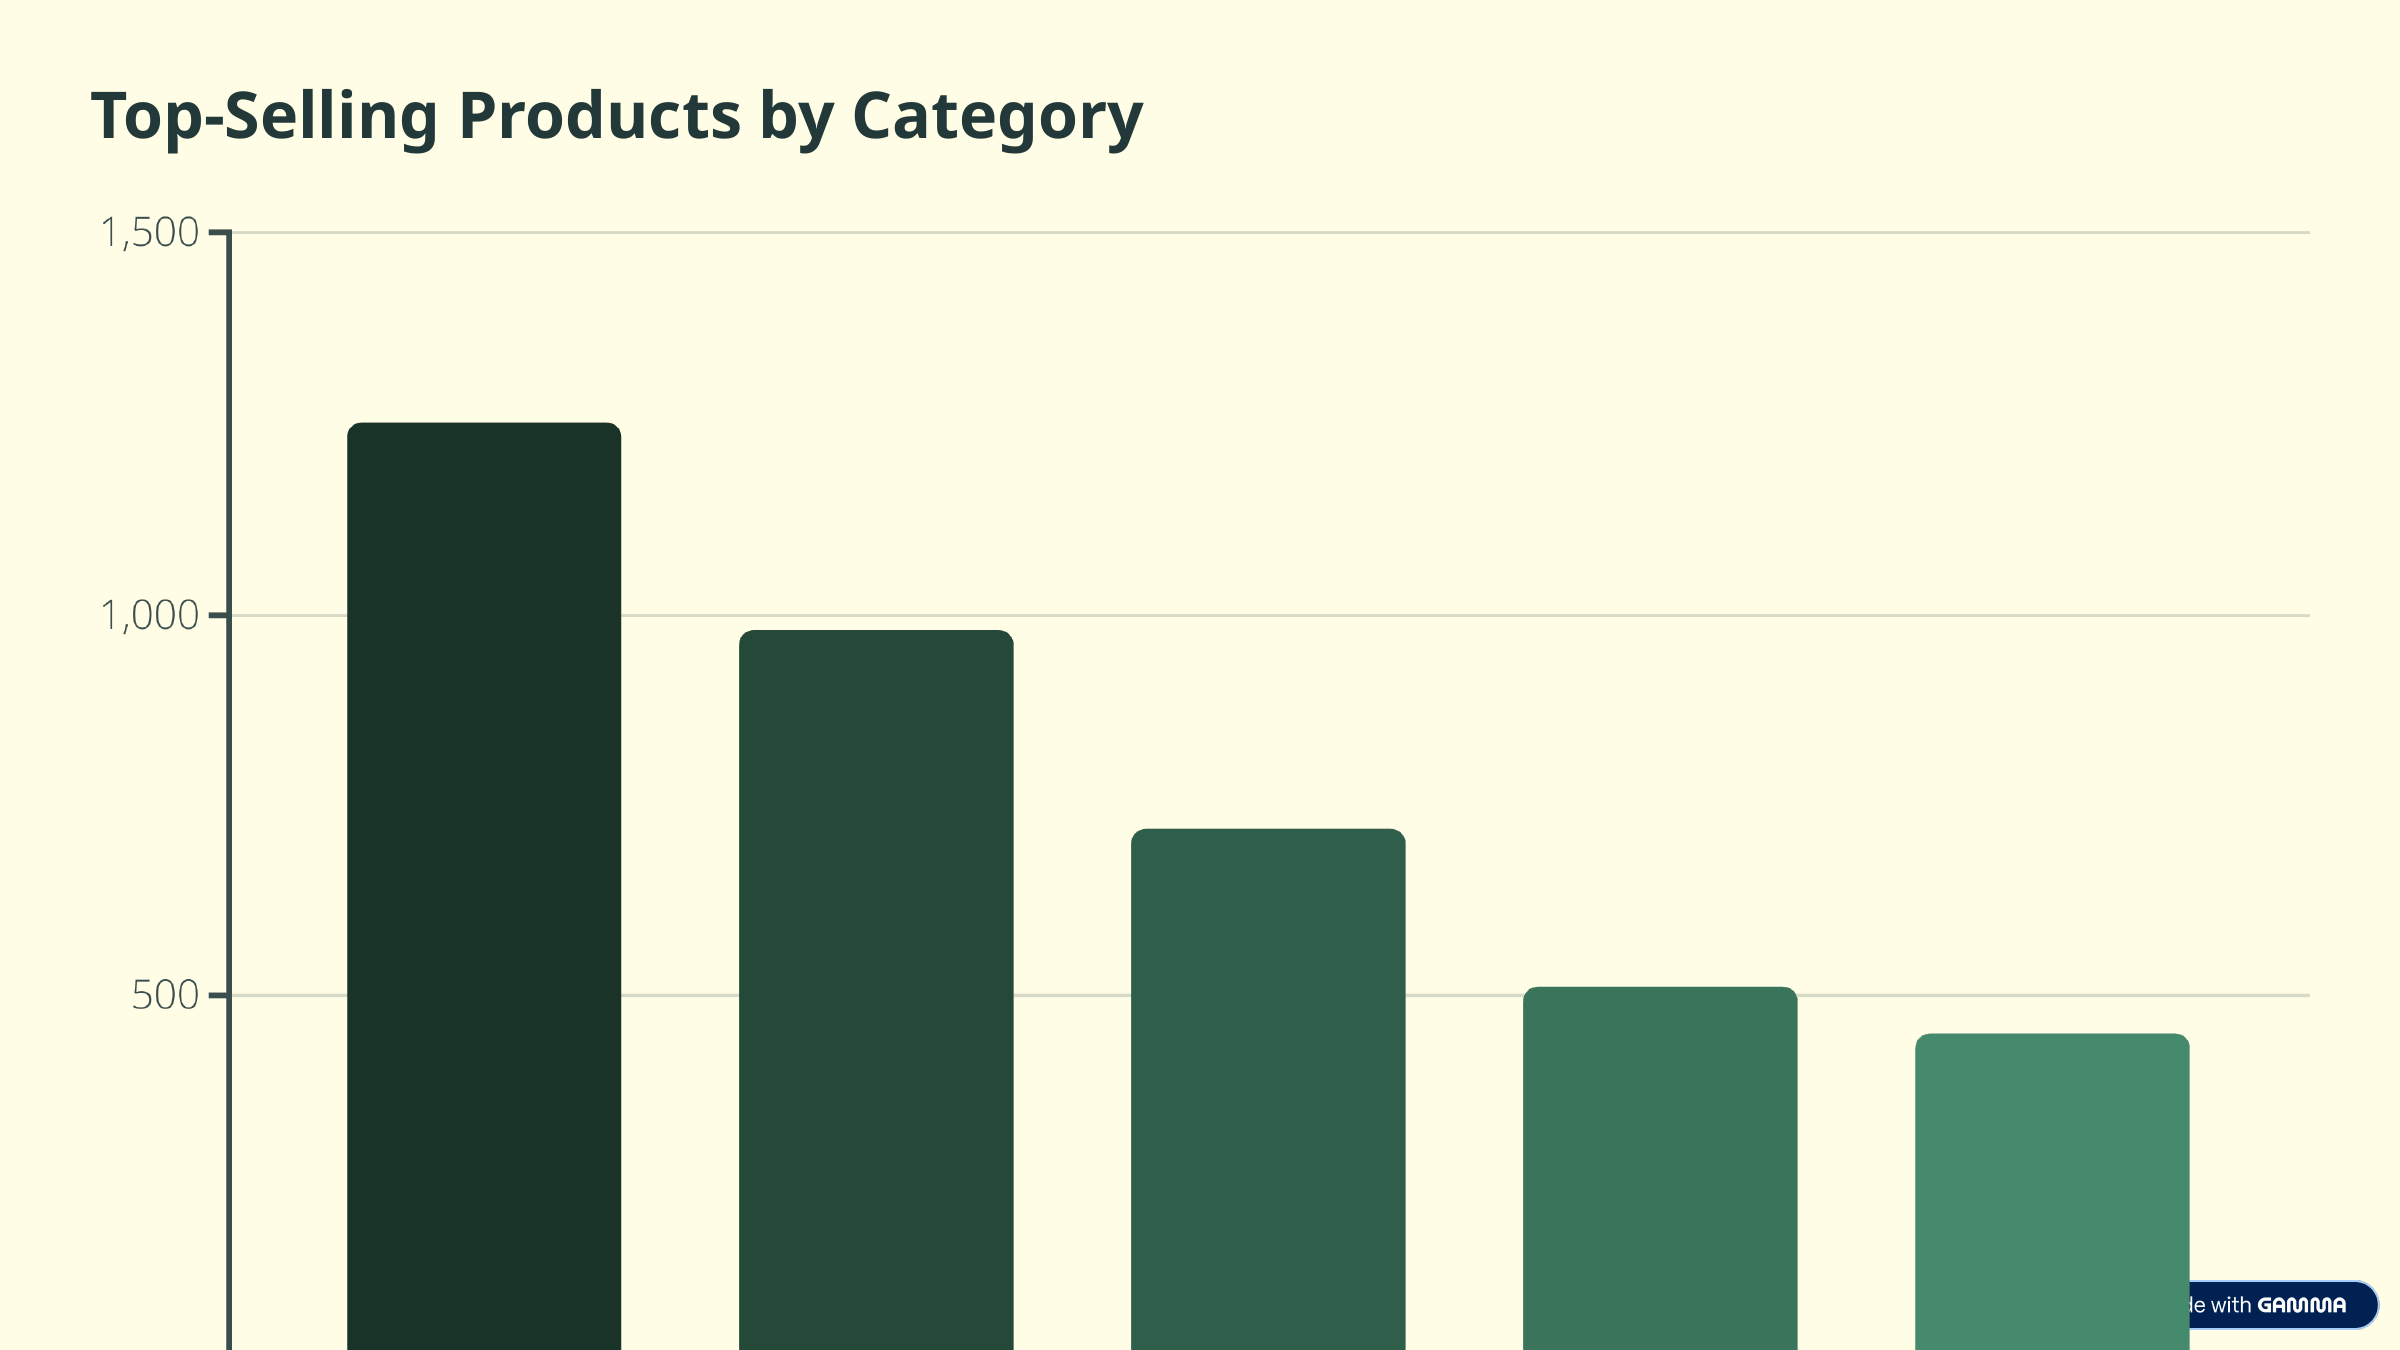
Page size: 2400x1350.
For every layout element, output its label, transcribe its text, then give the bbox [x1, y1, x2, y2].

text_box Top-Selling Products by Category [90, 71, 1277, 153]
picture [90, 203, 2389, 1350]
